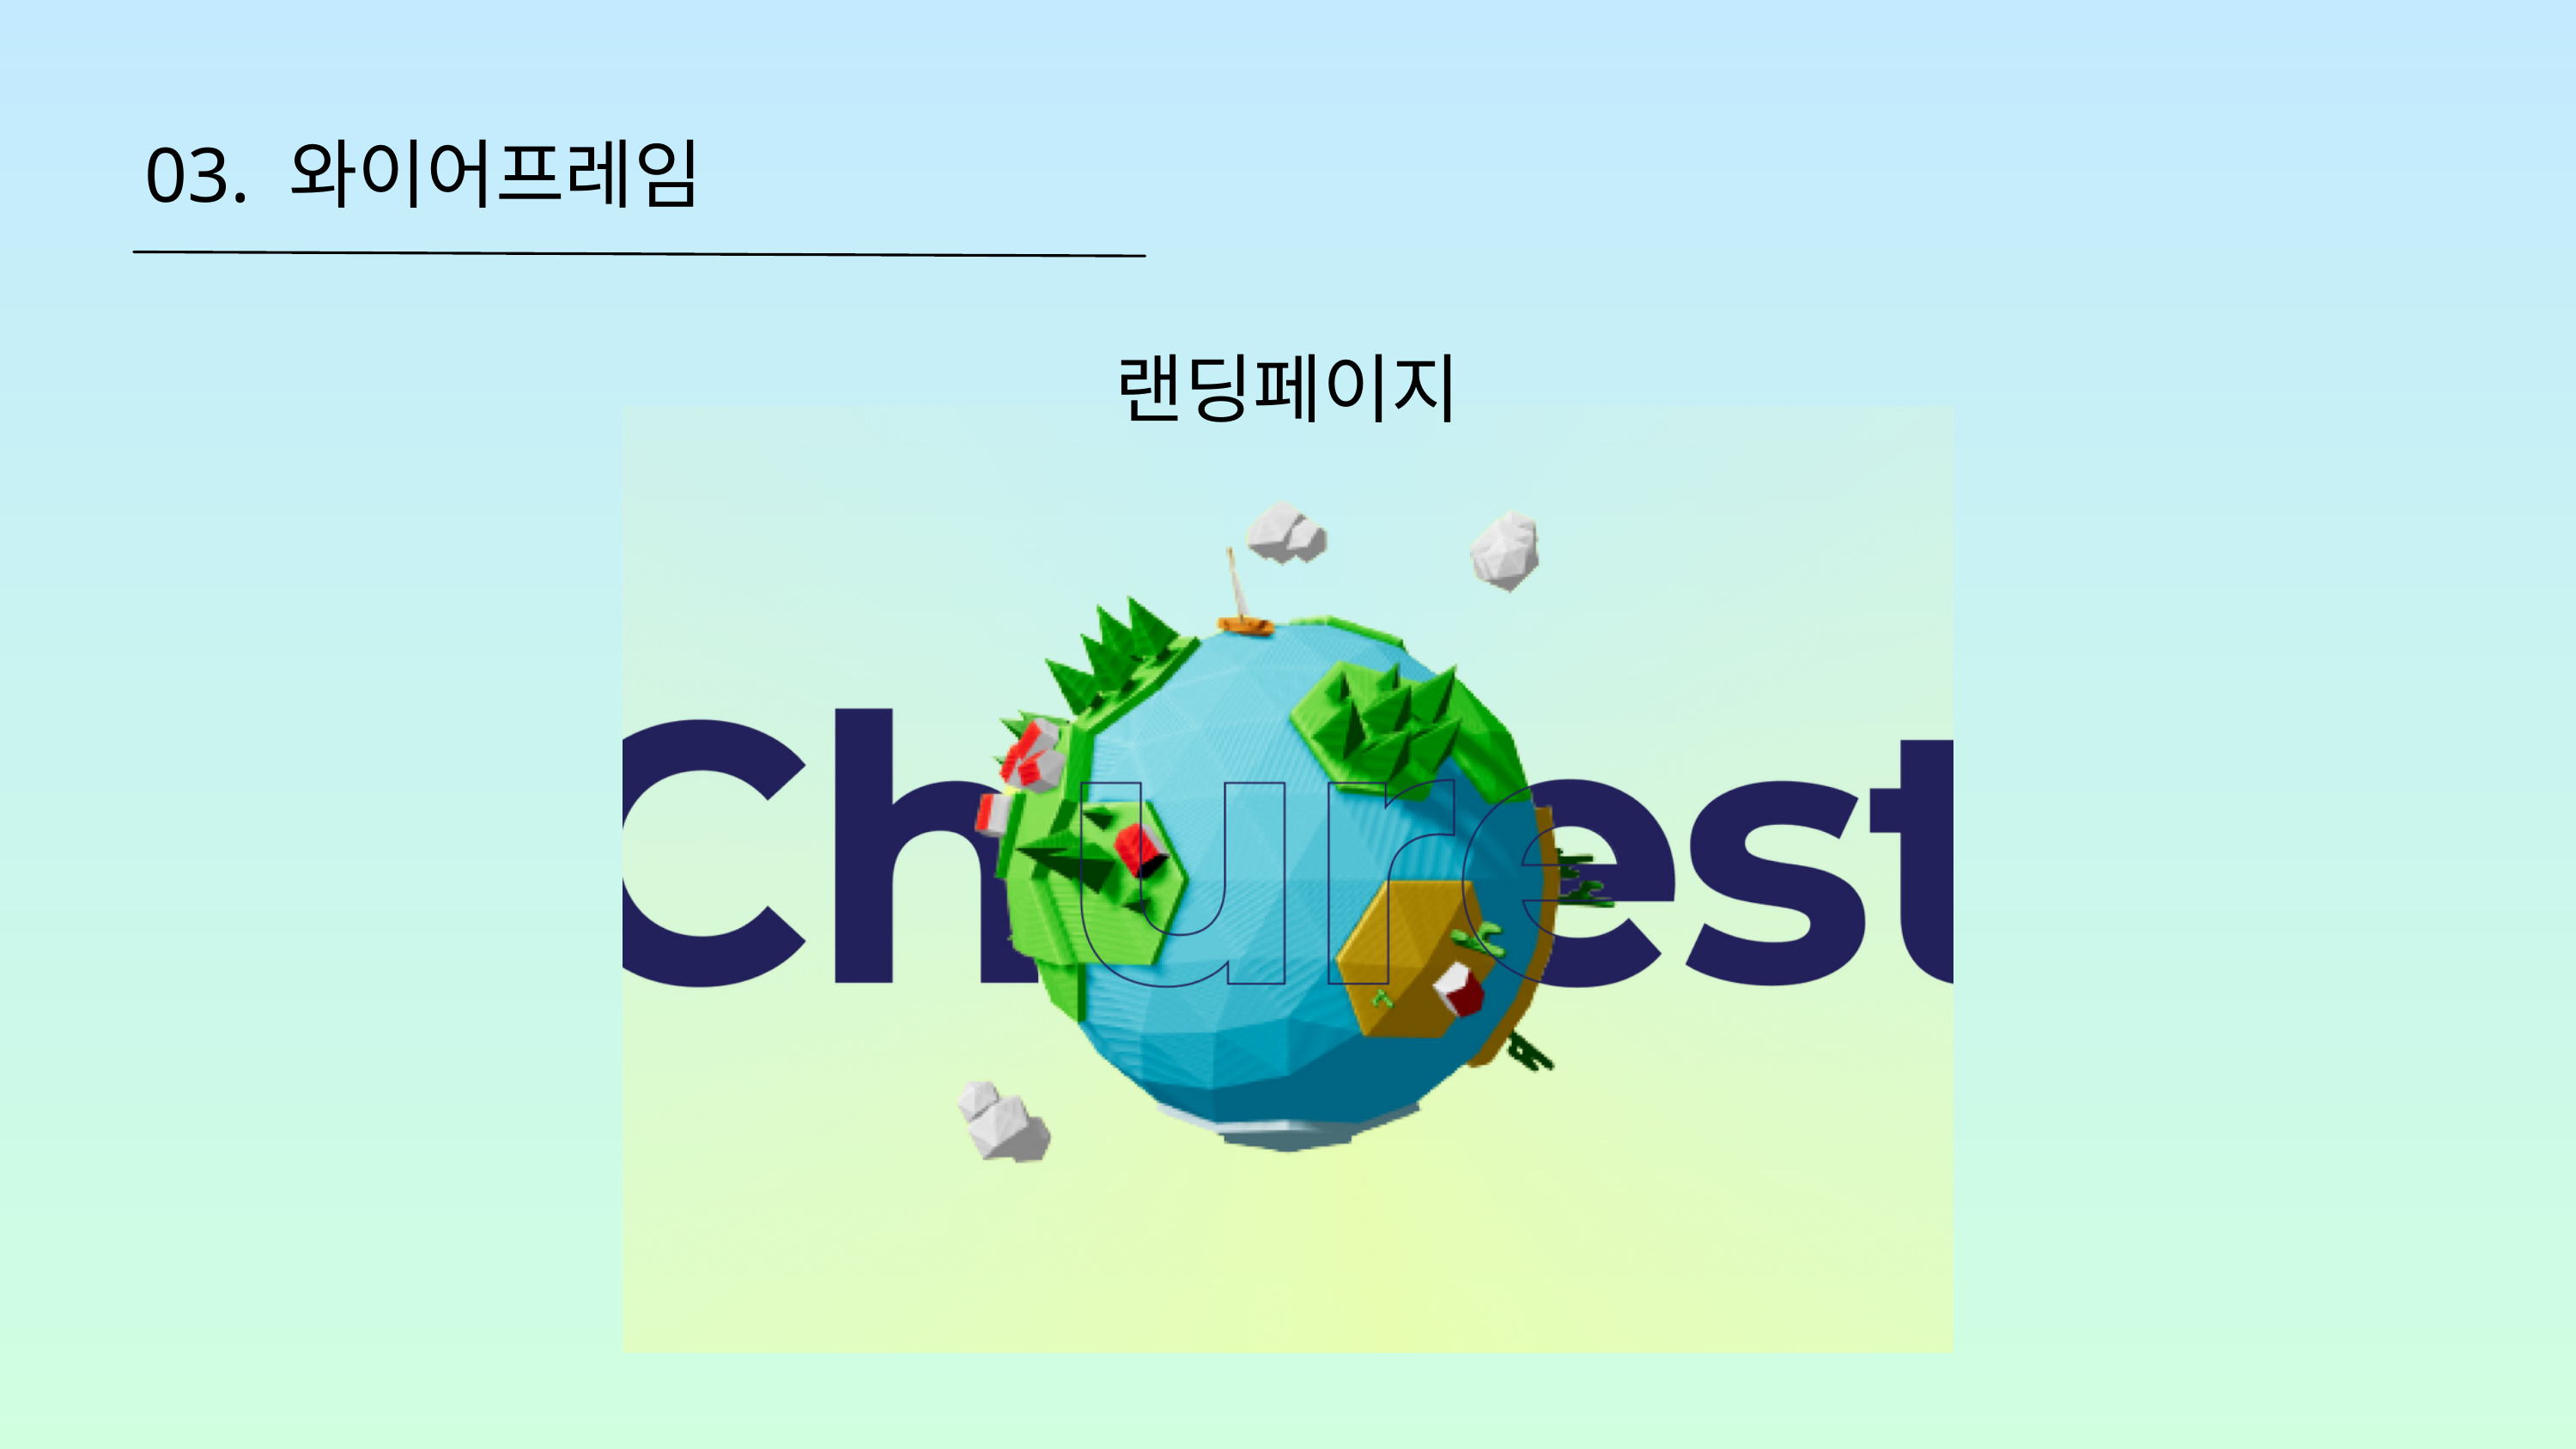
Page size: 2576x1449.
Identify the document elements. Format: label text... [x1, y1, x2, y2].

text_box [361, 317, 2215, 1353]
text_box 03. 와이어프레임 [144, 82, 1145, 217]
